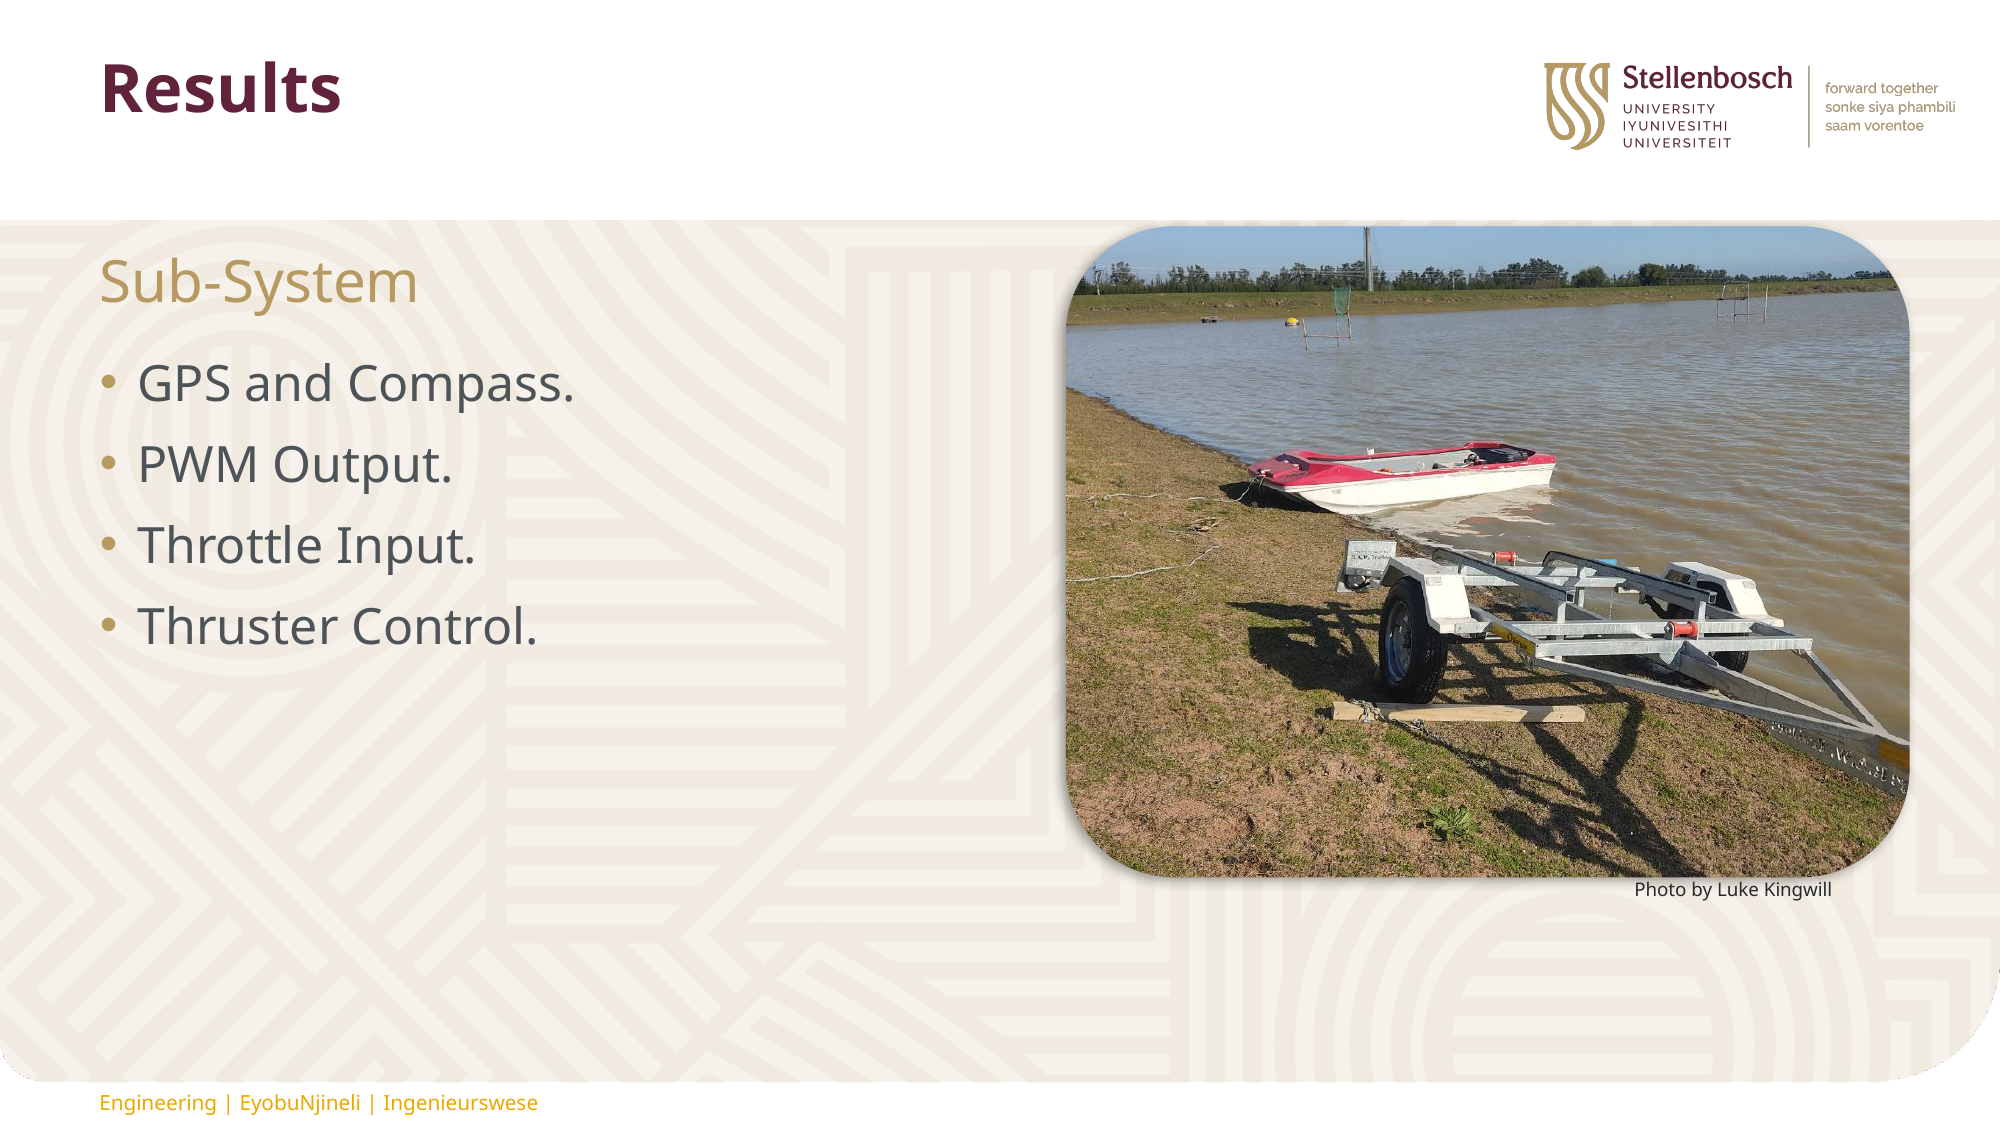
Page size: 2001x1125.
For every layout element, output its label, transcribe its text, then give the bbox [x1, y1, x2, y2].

picture [0, 969, 2000, 1125]
picture [1499, 21, 2000, 192]
title Results [85, 47, 1452, 215]
picture [1065, 226, 1910, 878]
text_box Photo by Luke Kingwill [1524, 878, 1847, 908]
list Sub-System [85, 226, 1065, 333]
list GPS and Compass. PWM Output. Throttle Input. Thruster Control. [85, 344, 1910, 1069]
